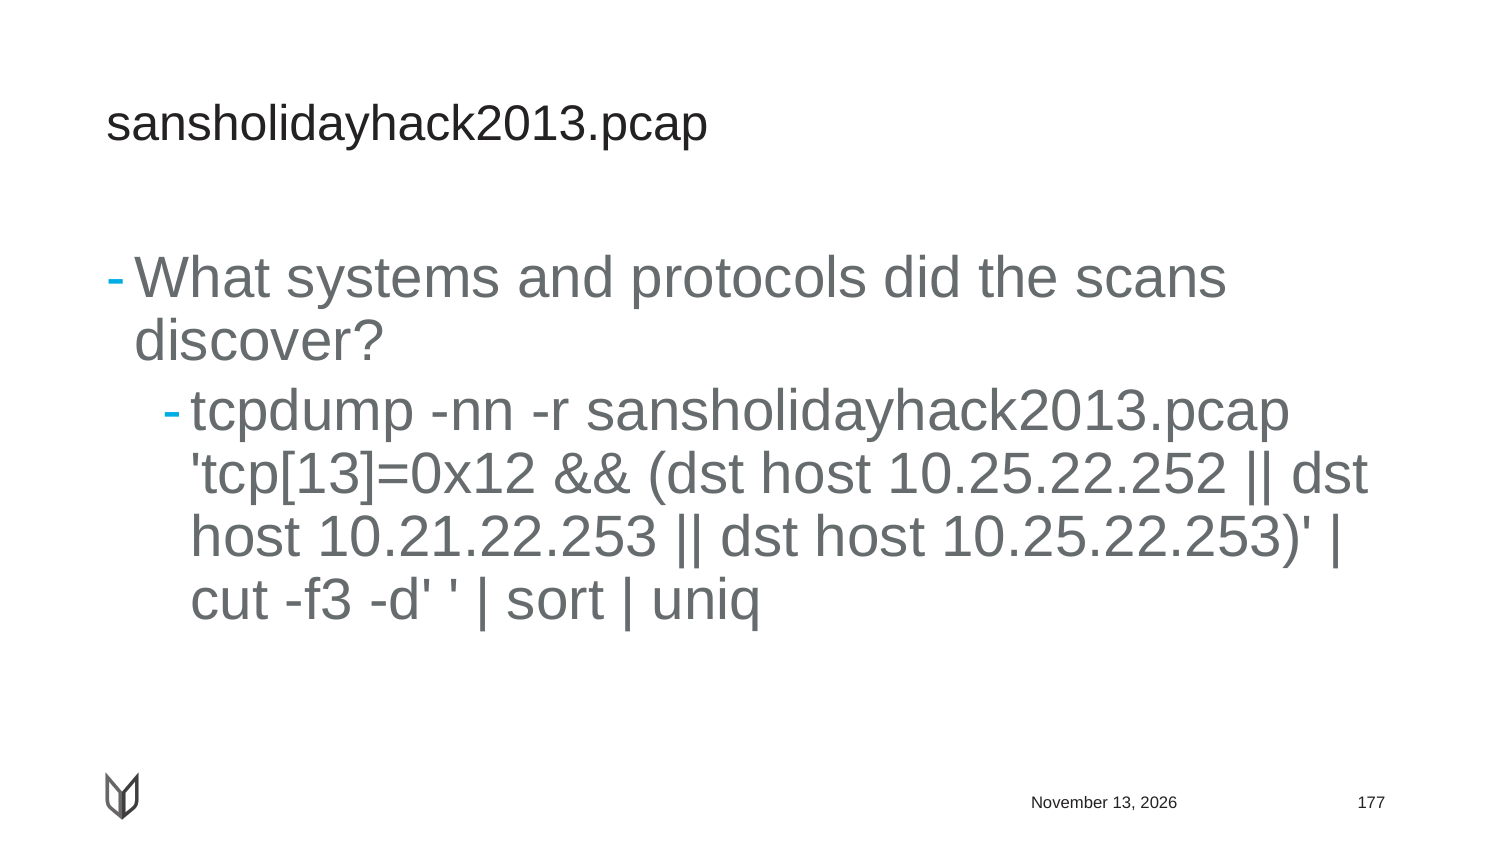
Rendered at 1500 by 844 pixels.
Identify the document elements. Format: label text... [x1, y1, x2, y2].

picture [105, 772, 139, 820]
list What systems and protocols did the scans discover? tcpdump -nn -r sansholidayhack2013.pcap 'tcp[13]=0x12 && (dst host 10.25.22.252 || dst host 10.21.22.253 || dst host 10.25.22.253)' | cut -f3 -d' ' | sort | uniq [106, 246, 1400, 768]
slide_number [1016, 784, 1324, 815]
slide_number 177 [1324, 784, 1400, 815]
title sansholidayhack2013.pcap [106, 96, 1400, 220]
